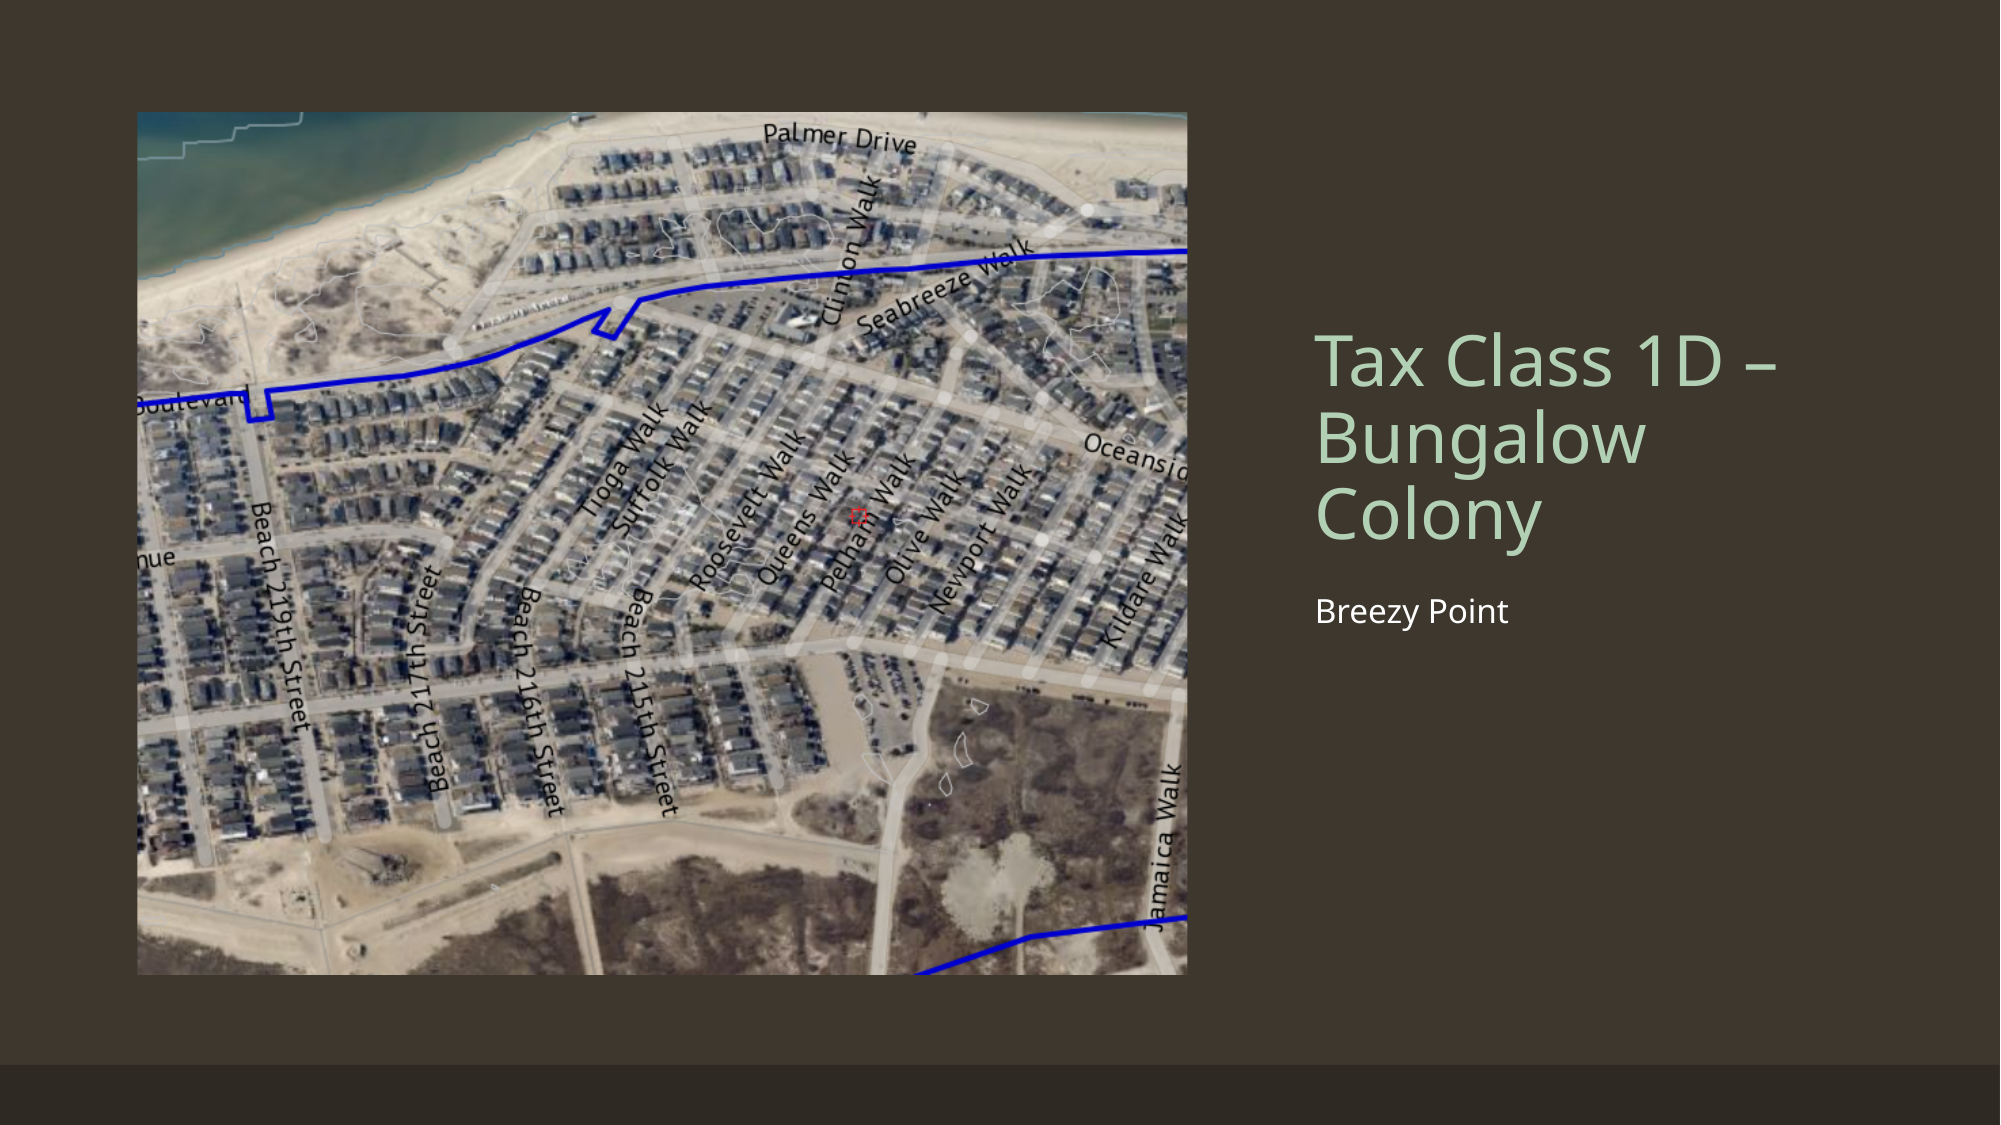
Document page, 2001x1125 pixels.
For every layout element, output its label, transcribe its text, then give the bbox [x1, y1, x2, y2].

list Breezy Point [1299, 587, 1863, 888]
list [137, 112, 1188, 975]
title Tax Class 1D – Bungalow Colony [1299, 249, 1863, 563]
